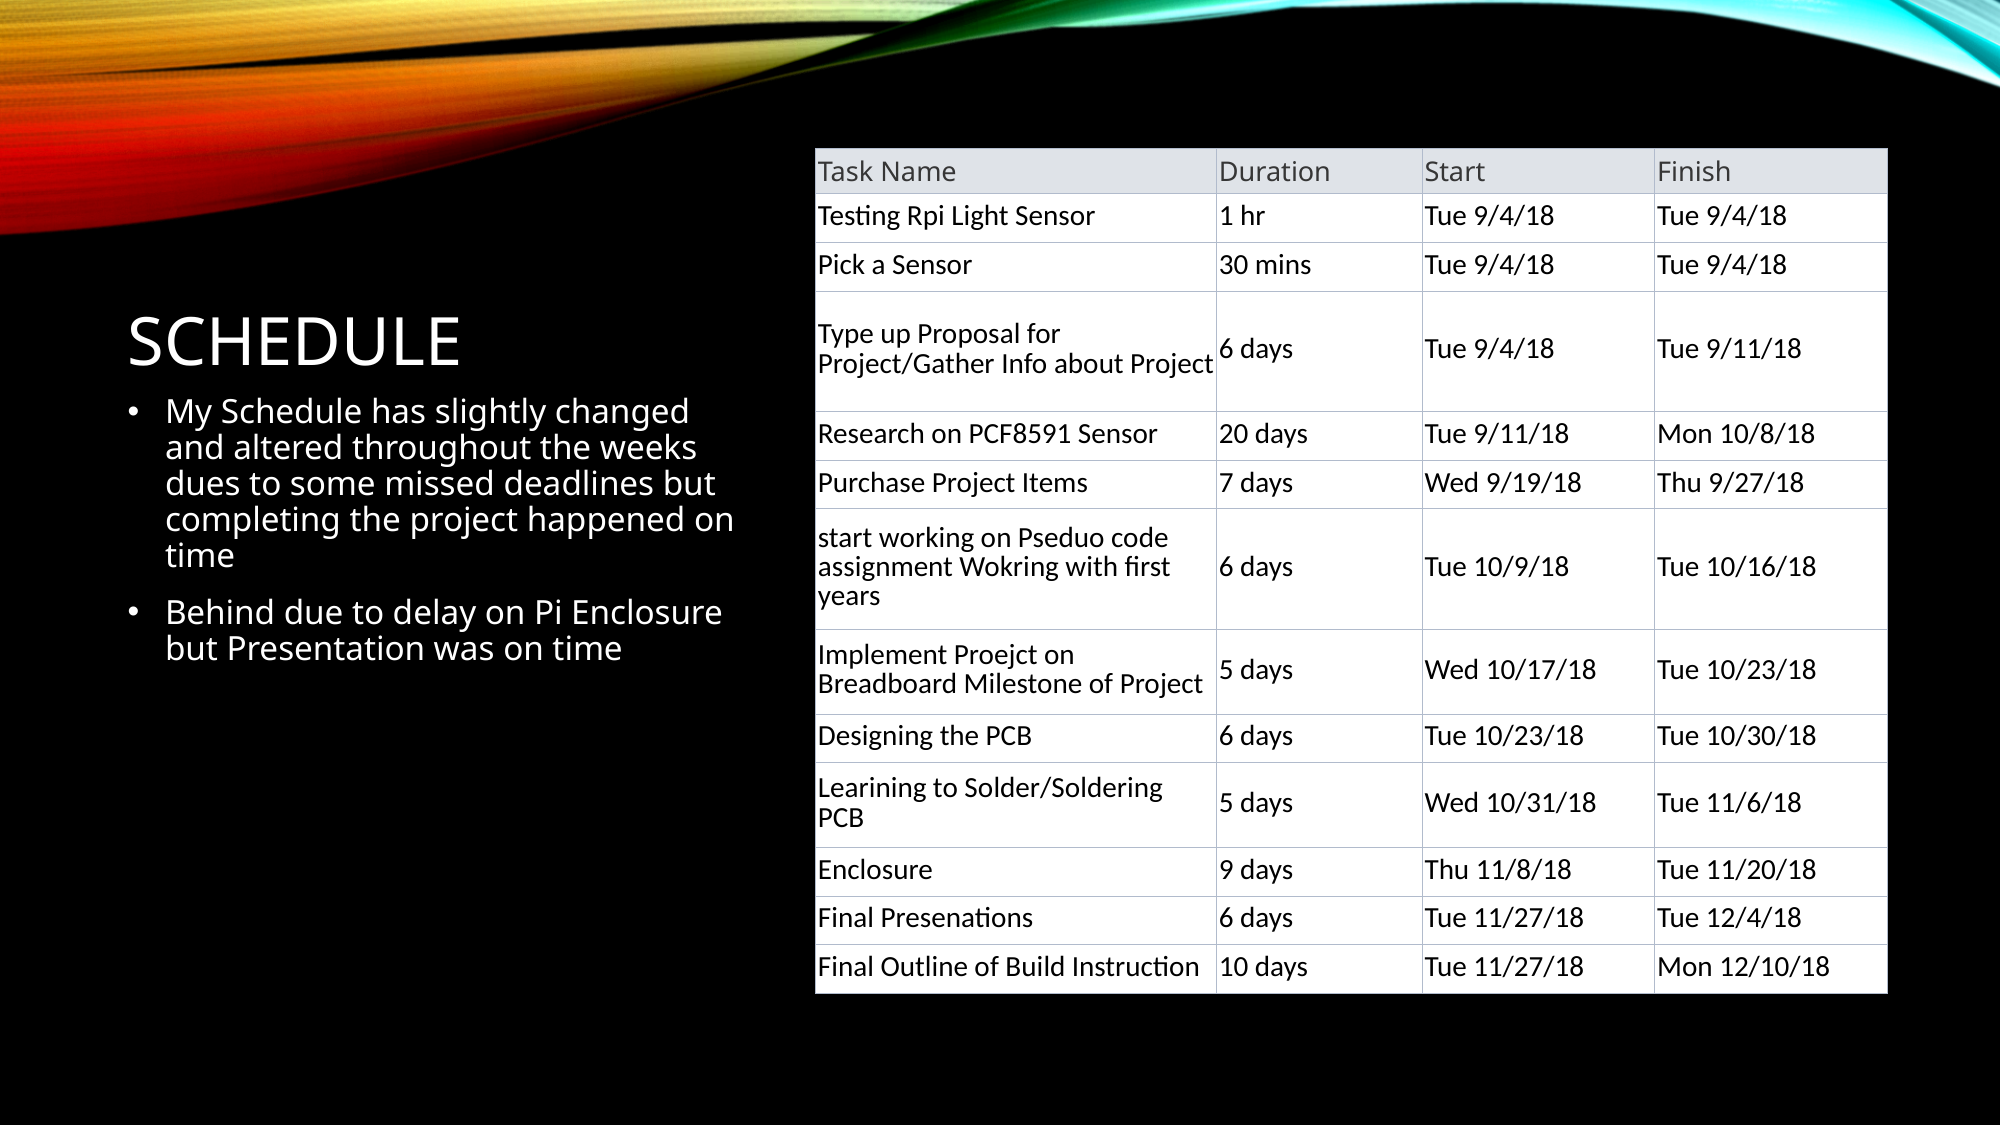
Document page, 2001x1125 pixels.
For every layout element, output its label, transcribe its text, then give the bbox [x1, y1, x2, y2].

table_cell Enclosure [816, 848, 1216, 896]
table_cell Implement Proejct on Breadboard Milestone of Project [816, 630, 1216, 714]
table_cell Tue 11/20/18 [1655, 848, 1887, 896]
table_cell 6 days [1217, 897, 1422, 944]
table_cell Tue 9/4/18 [1655, 237, 1887, 242]
table_cell Tue 12/4/18 [1655, 897, 1887, 944]
table_cell 6 days [1217, 715, 1422, 762]
table_cell Learining to Solder/Soldering PCB [816, 763, 1216, 847]
table_cell Mon 12/10/18 [1655, 945, 1887, 993]
table_cell Testing Rpi Light Sensor [816, 237, 1216, 242]
table_cell 30 mins [1217, 243, 1422, 291]
table_cell 5 days [1217, 763, 1422, 847]
table_cell Wed 9/19/18 [1423, 461, 1654, 508]
table_cell Tue 10/9/18 [1423, 509, 1654, 629]
list My Schedule has slightly changed and altered throughout the weeks dues to some missed deadlines but completing the project happened on time Behind due to delay on Pi Enclosure but Presentation was on time [112, 387, 765, 1021]
table_cell Tue 10/16/18 [1655, 509, 1887, 629]
table_cell Research on PCF8591 Sensor [816, 412, 1216, 460]
table_cell Tue 9/4/18 [1423, 243, 1654, 291]
table_cell 9 days [1217, 848, 1422, 896]
table_cell Final Outline of Build Instruction [816, 945, 1216, 993]
table_cell Tue 10/23/18 [1423, 715, 1654, 762]
table_cell Thu 9/27/18 [1655, 461, 1887, 508]
table_cell Tue 10/23/18 [1655, 630, 1887, 714]
table_cell 7 days [1217, 461, 1422, 508]
table_cell Tue 11/27/18 [1423, 897, 1654, 944]
table_cell Type up Proposal for Project/Gather Info about Project [816, 292, 1216, 411]
table_cell Tue 9/11/18 [1423, 412, 1654, 460]
table_cell 10 days [1217, 945, 1422, 993]
table_cell Pick a Sensor [816, 243, 1216, 291]
table_cell 5 days [1217, 630, 1422, 714]
table_cell Designing the PCB [816, 715, 1216, 762]
table_cell 6 days [1217, 509, 1422, 629]
table_cell Purchase Project Items [816, 461, 1216, 508]
table_cell 1 hr [1217, 237, 1422, 242]
text_box [0, 237, 2000, 1125]
table_cell 20 days [1217, 412, 1422, 460]
table_cell Tue 9/4/18 [1655, 243, 1887, 291]
picture [0, 0, 2000, 237]
table_cell Thu 11/8/18 [1423, 848, 1654, 896]
table_cell 6 days [1217, 292, 1422, 411]
table_cell Tue 9/11/18 [1655, 292, 1887, 411]
table_cell Final Presenations [816, 897, 1216, 944]
table_cell start working on Pseduo code assignment Wokring with first years [816, 509, 1216, 629]
table_cell Tue 9/4/18 [1423, 292, 1654, 411]
table_cell Tue 10/30/18 [1655, 715, 1887, 762]
table_cell Tue 11/27/18 [1423, 945, 1654, 993]
table_cell Mon 10/8/18 [1655, 412, 1887, 460]
table_cell Tue 11/6/18 [1655, 763, 1887, 847]
table_cell Wed 10/17/18 [1423, 630, 1654, 714]
table_cell Wed 10/31/18 [1423, 763, 1654, 847]
title Schedule [112, 237, 765, 387]
table_cell Tue 9/4/18 [1423, 237, 1654, 242]
